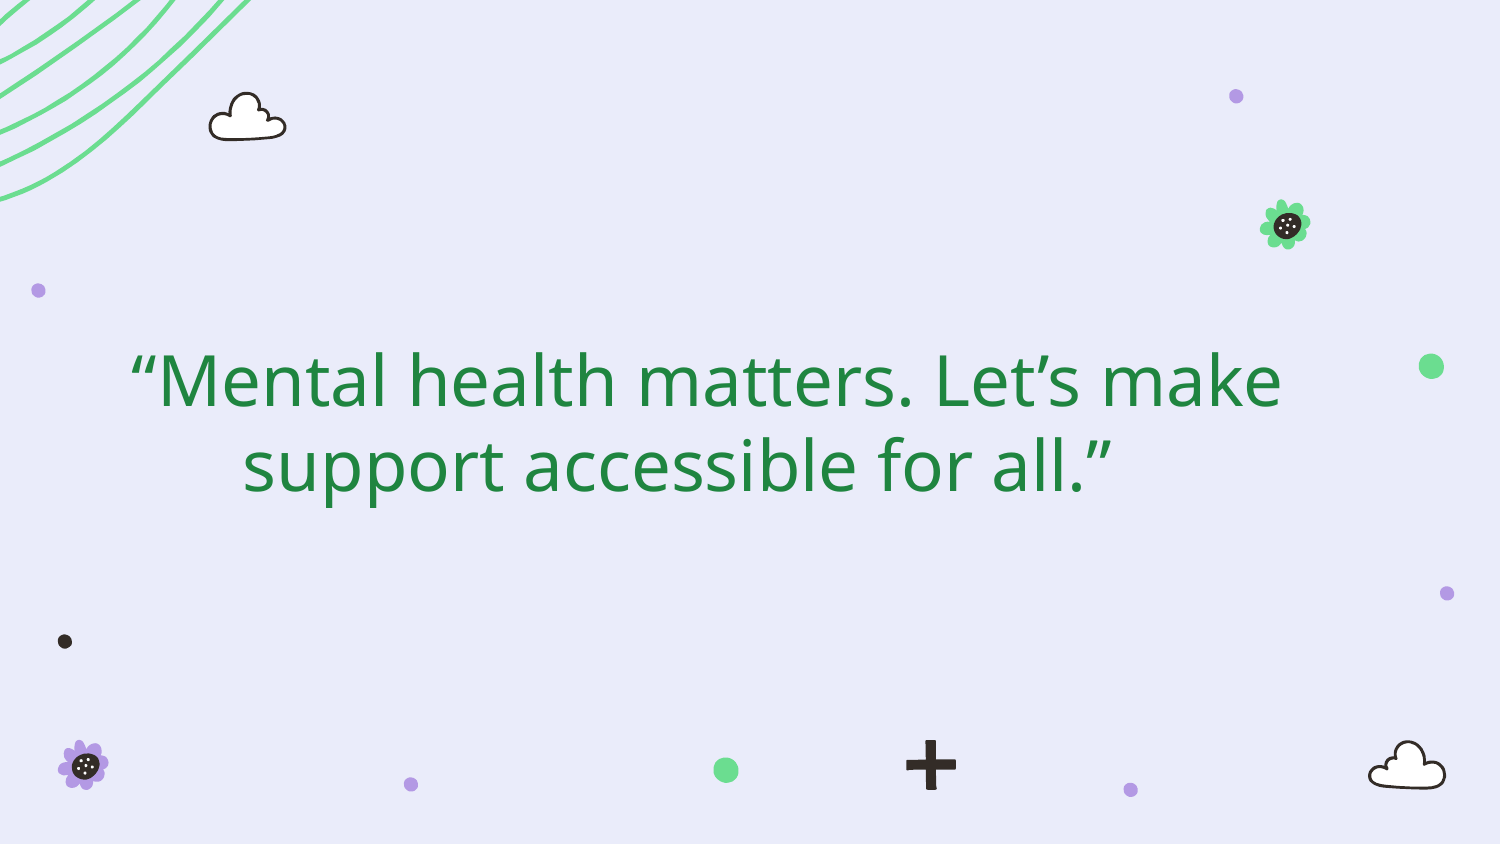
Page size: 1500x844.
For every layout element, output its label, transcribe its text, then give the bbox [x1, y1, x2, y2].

text_box “Mental health matters. Let’s make support accessible for all.” [117, 328, 1383, 513]
